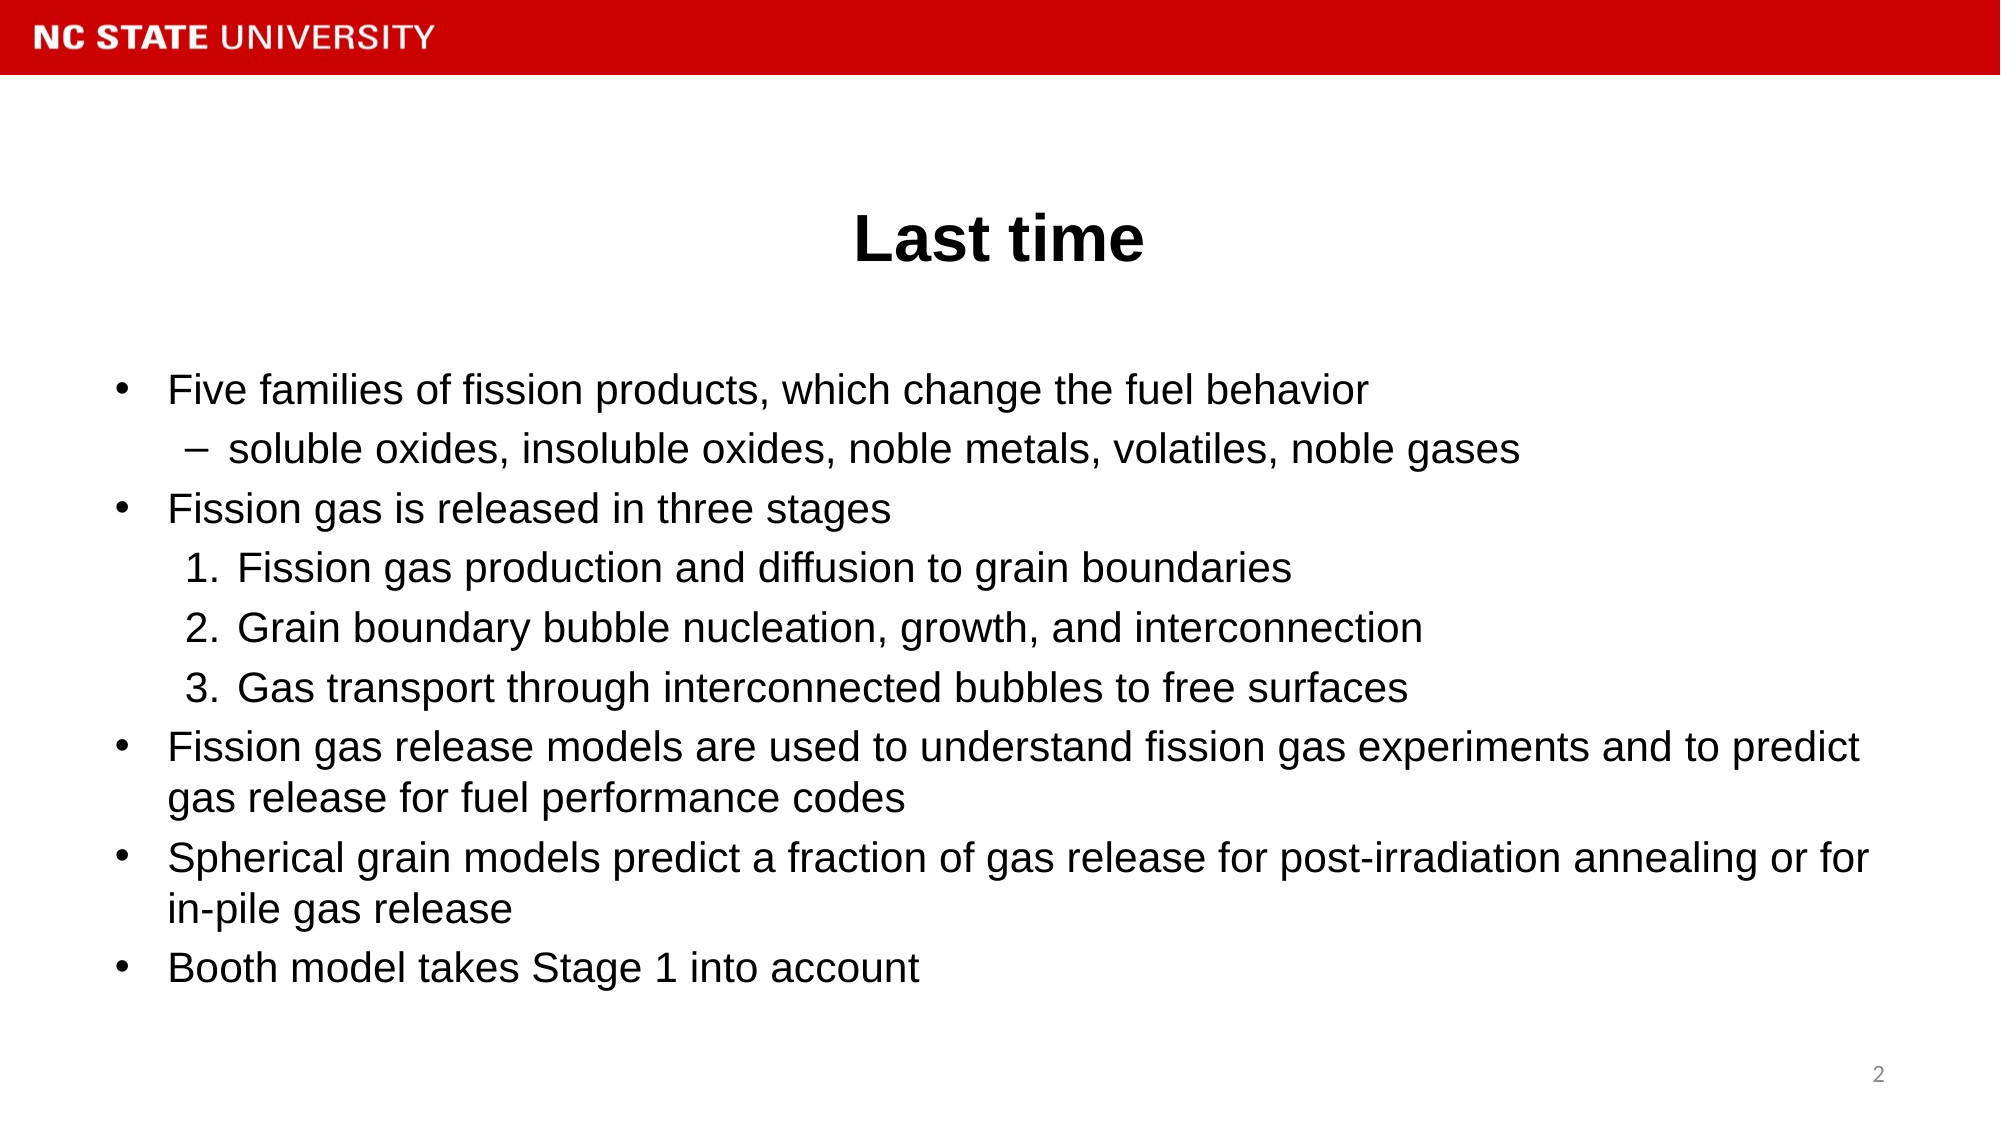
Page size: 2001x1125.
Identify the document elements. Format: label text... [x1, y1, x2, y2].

list Five families of fission products, which change the fuel behavior soluble oxides, insoluble oxides, noble metals, volatiles, noble gases Fission gas is released in three stages Fission gas production and diffusion to grain boundaries Grain boundary bubble nucleation, growth, and interconnection Gas transport through interconnected bubbles to free surfaces Fission gas release models are used to understand fission gas experiments and to predict gas release for fuel performance codes Spherical grain models predict a fraction of gas release for post-irradiation annealing or for in-pile gas release Booth model takes Stage 1 into account [99, 354, 1900, 1005]
slide_number 2 [1433, 1042, 1900, 1103]
picture [0, 0, 2000, 75]
title Last time [99, 147, 1900, 323]
